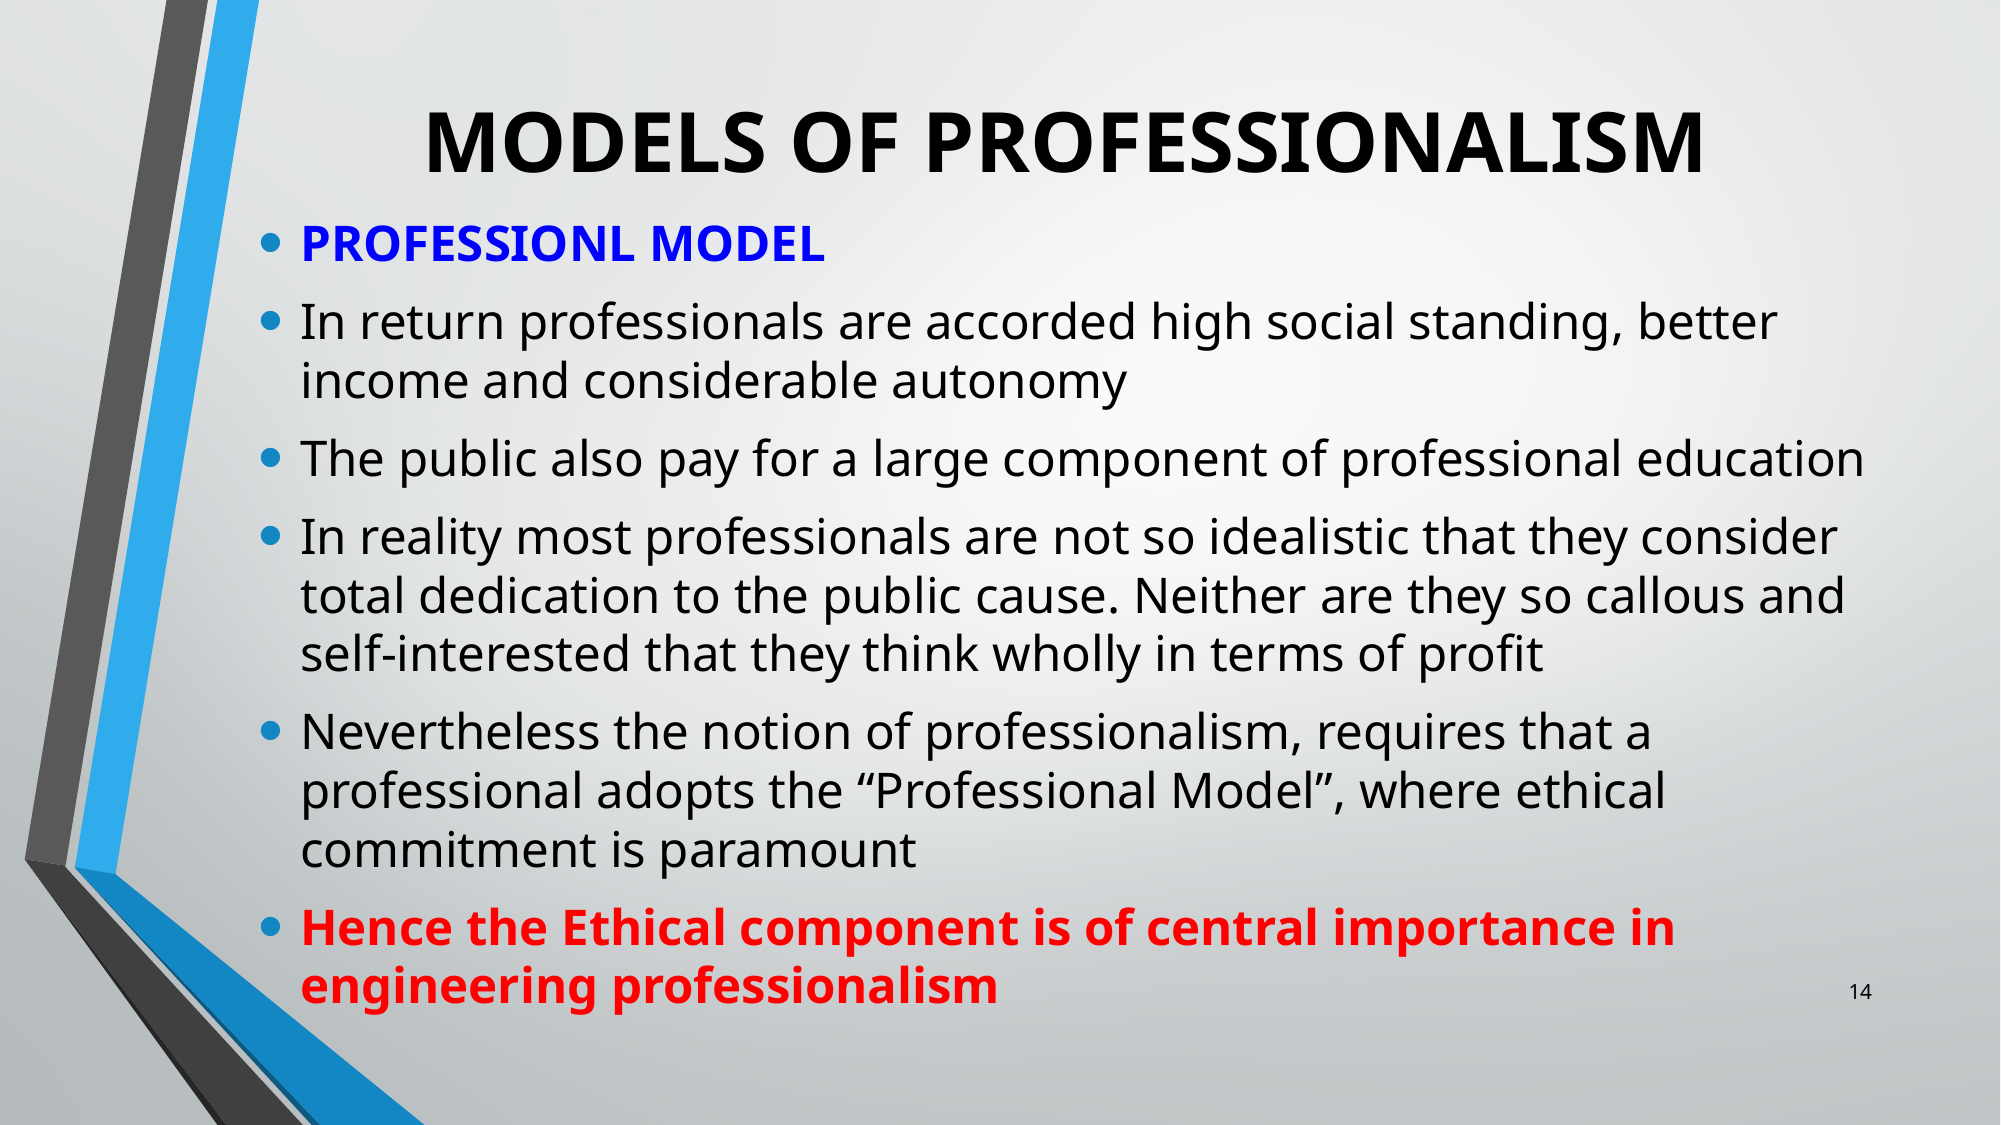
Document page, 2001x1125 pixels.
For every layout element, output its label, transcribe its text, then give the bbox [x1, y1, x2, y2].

slide_number 14 [1796, 962, 1887, 1023]
title MODELS OF PROFESSIONALISM [243, 49, 1887, 196]
list PROFESSIONL MODEL In return professionals are accorded high social standing, better income and considerable autonomy The public also pay for a large component of professional education In reality most professionals are not so idealistic that they consider total dedication to the public cause. Neither are they so callous and self-interested that they think wholly in terms of profit Nevertheless the notion of professionalism, requires that a professional adopts the “Professional Model”, where ethical commitment is paramount Hence the Ethical component is of central importance in engineering professionalism [243, 196, 1887, 1093]
